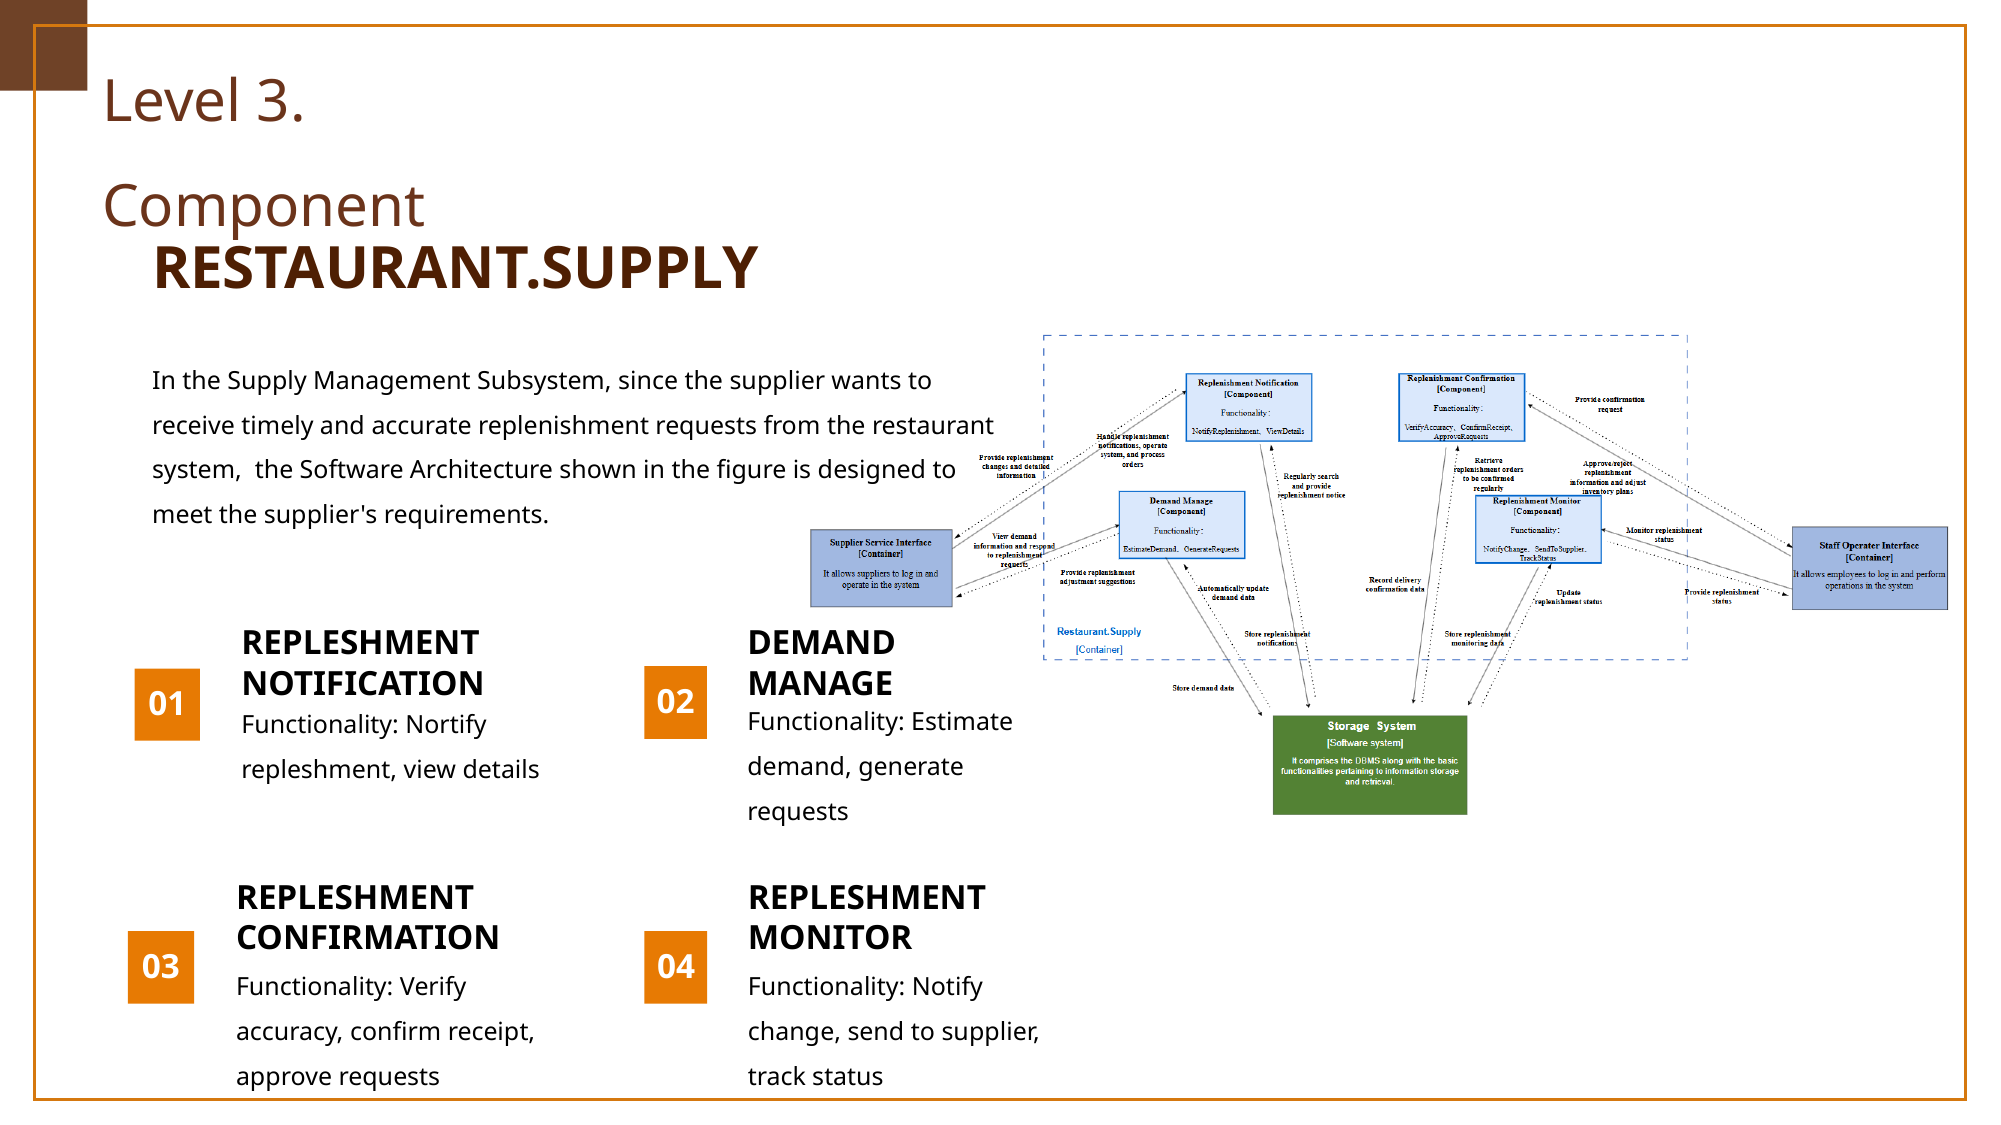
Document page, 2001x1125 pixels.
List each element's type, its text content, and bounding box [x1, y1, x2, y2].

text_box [91, 868, 584, 1100]
text_box RESTAURANT.SUPPLY [137, 223, 1586, 308]
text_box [87, 21, 1050, 172]
text_box [0, 0, 88, 92]
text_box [99, 614, 597, 792]
picture [796, 295, 1966, 830]
text_box [33, 24, 1967, 1101]
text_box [610, 614, 1065, 835]
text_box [610, 868, 1156, 1100]
text_box In the Supply Management Subsystem, since the supplier wants to receive timely and accurate replenishment requests from the restaurant system, the Software Architecture shown in the figure is designed to meet the supplier's requirements. [137, 341, 796, 585]
